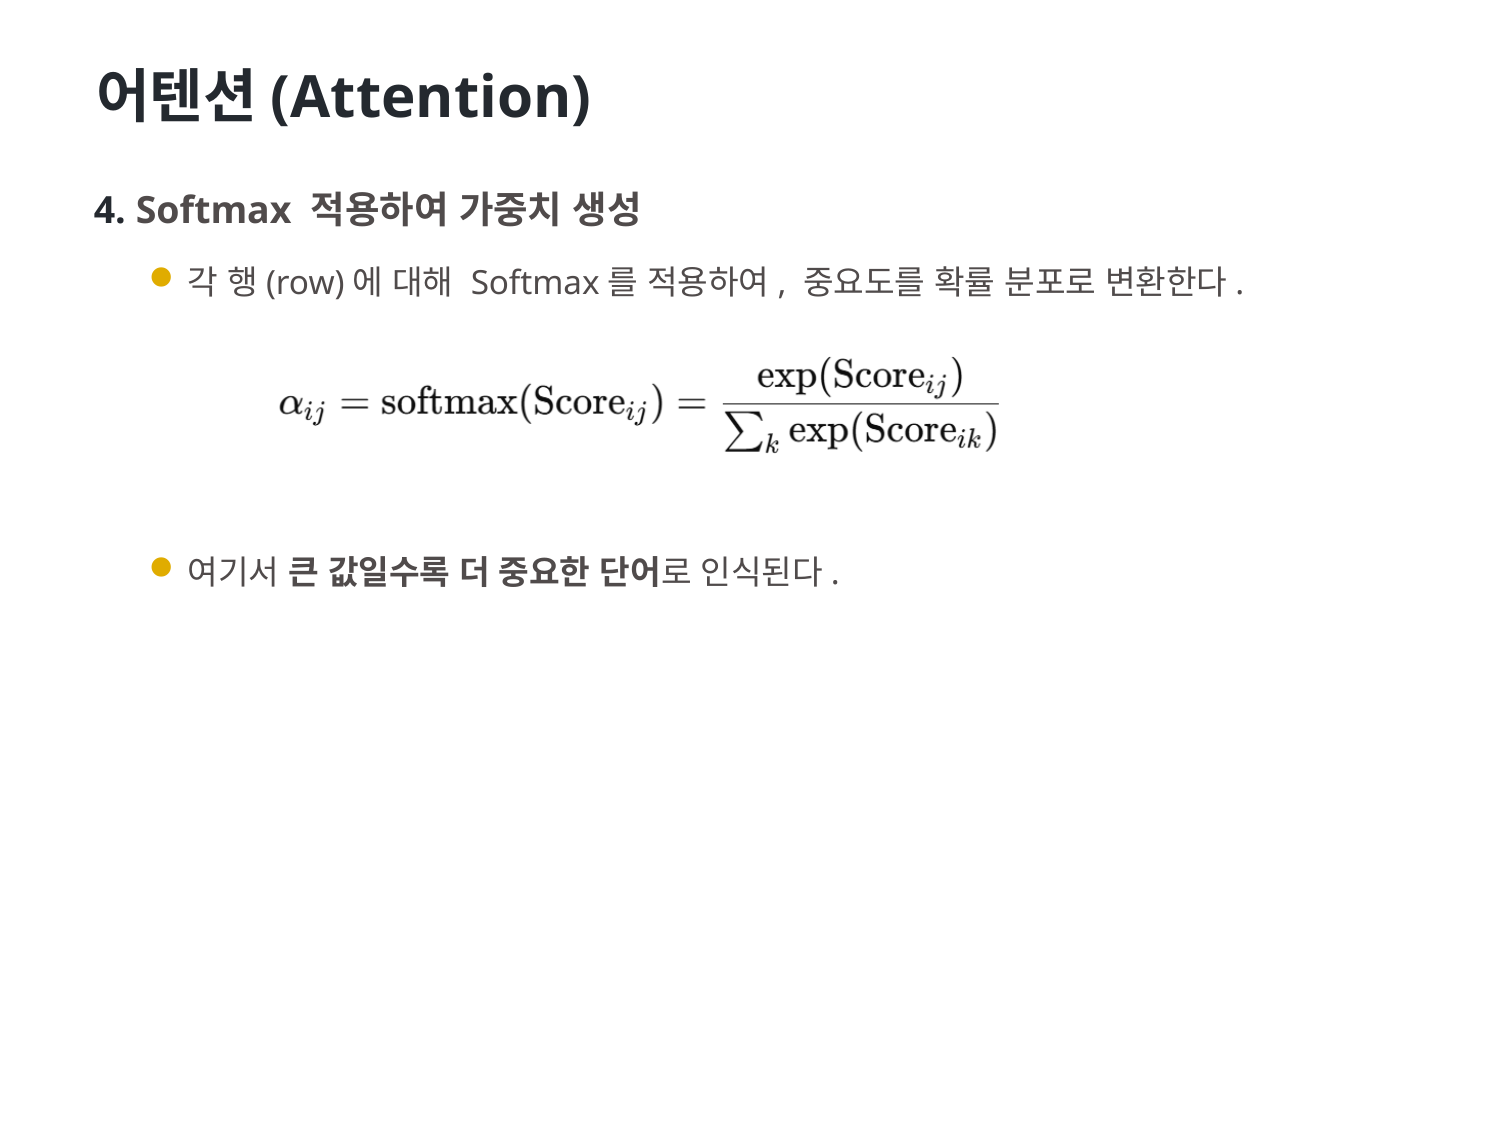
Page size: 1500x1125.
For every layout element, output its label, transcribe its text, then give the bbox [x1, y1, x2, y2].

picture [267, 354, 1006, 461]
list 4. Softmax 적용하여 가중치 생성 각 행(row)에 대해 Softmax를 적용하여, 중요도를 확률 분포로 변환한다. 여기서 큰 값일수록 더 중요한 단어로 인식된다. [79, 156, 1450, 1102]
text_box 어텐션(Attention) [81, 52, 1412, 147]
